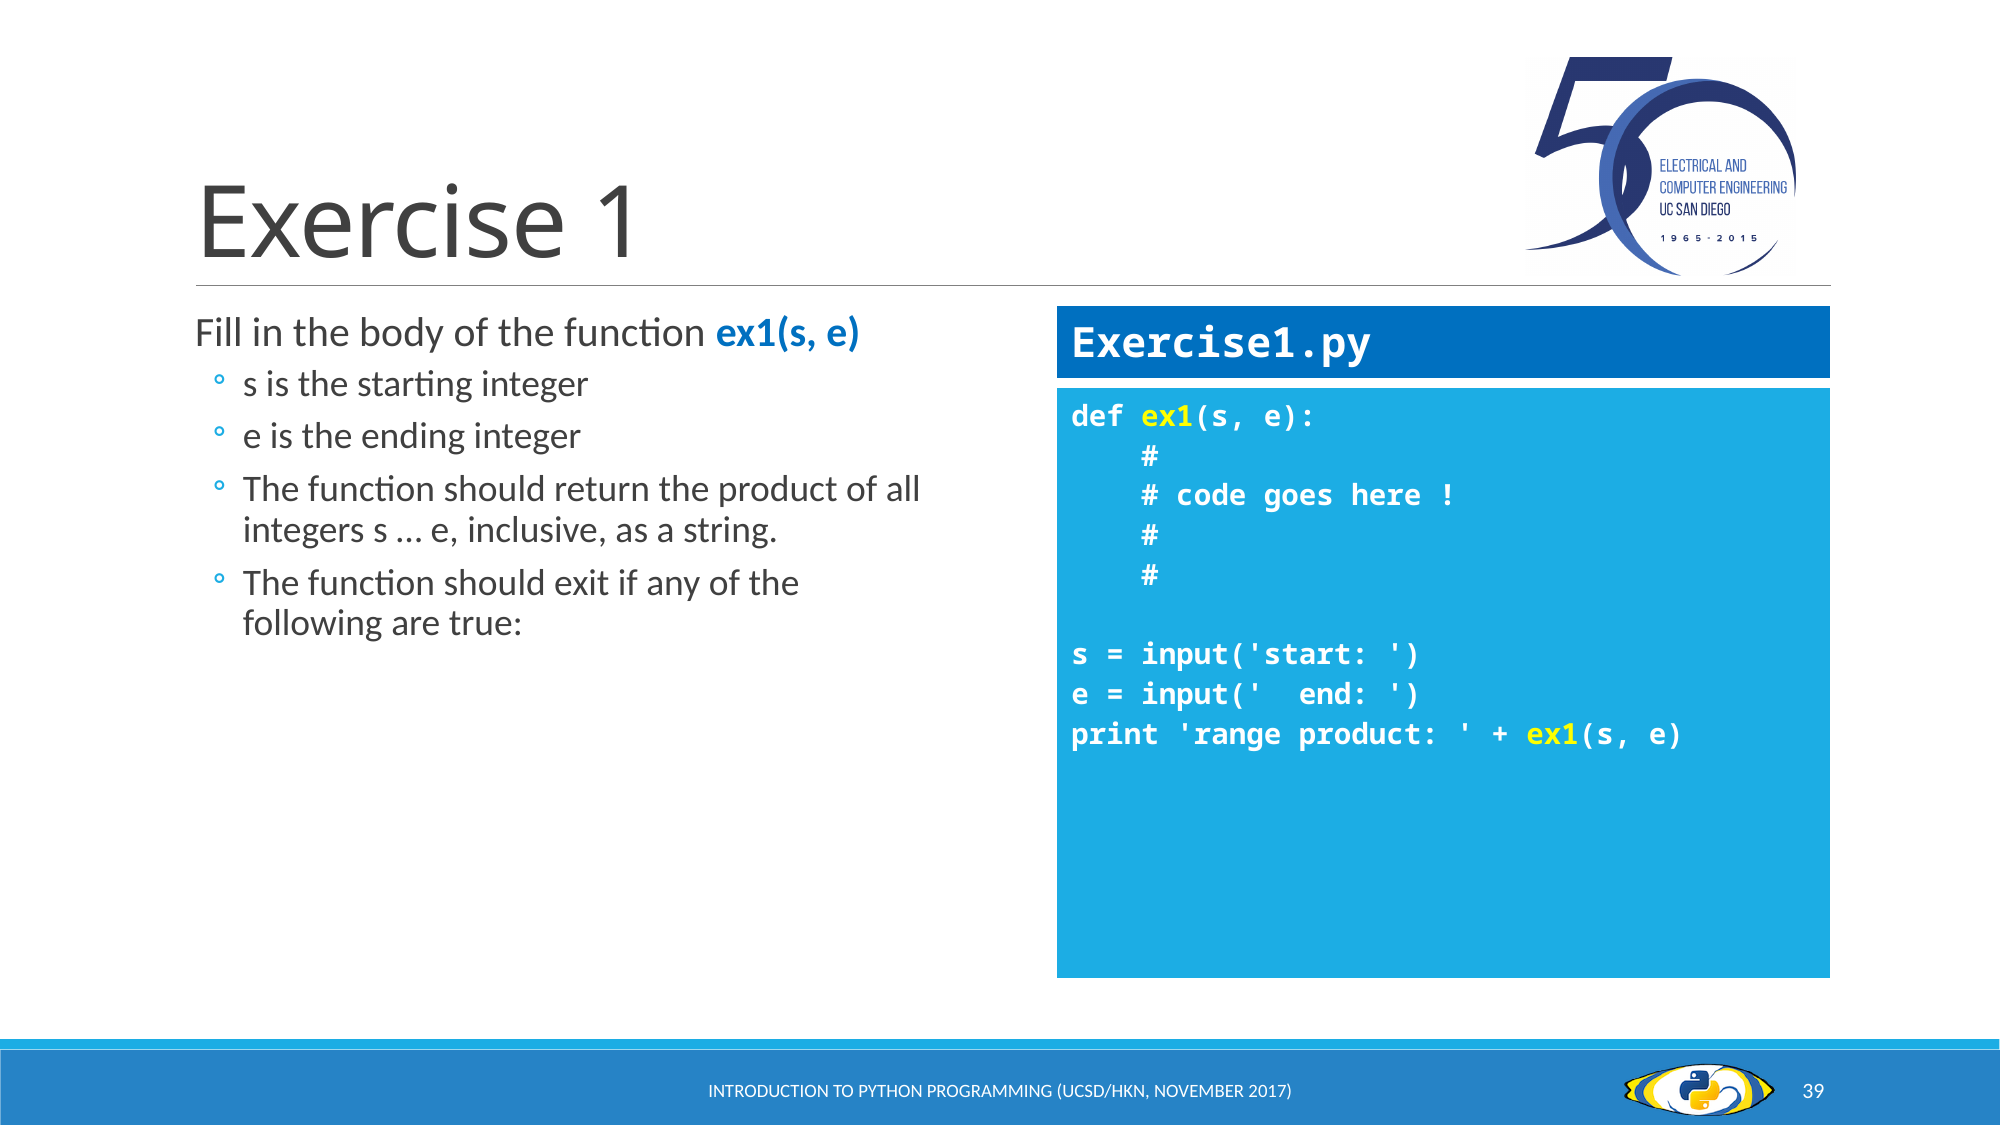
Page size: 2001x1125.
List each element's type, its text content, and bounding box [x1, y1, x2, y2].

slide_number 39 [1624, 1059, 1840, 1120]
title Exercise 1 [180, 47, 1830, 285]
table_header Exercise1.py [1057, 306, 1830, 378]
table_header def ex1(s, e): # # code goes here ! # # s = input('start: ') e = input(' end: ') print 'range product: ' + ex1(s, e) [1057, 388, 1830, 978]
footer Introduction to Python Programming (UCSD/HKN, November 2017) [604, 1059, 1396, 1120]
